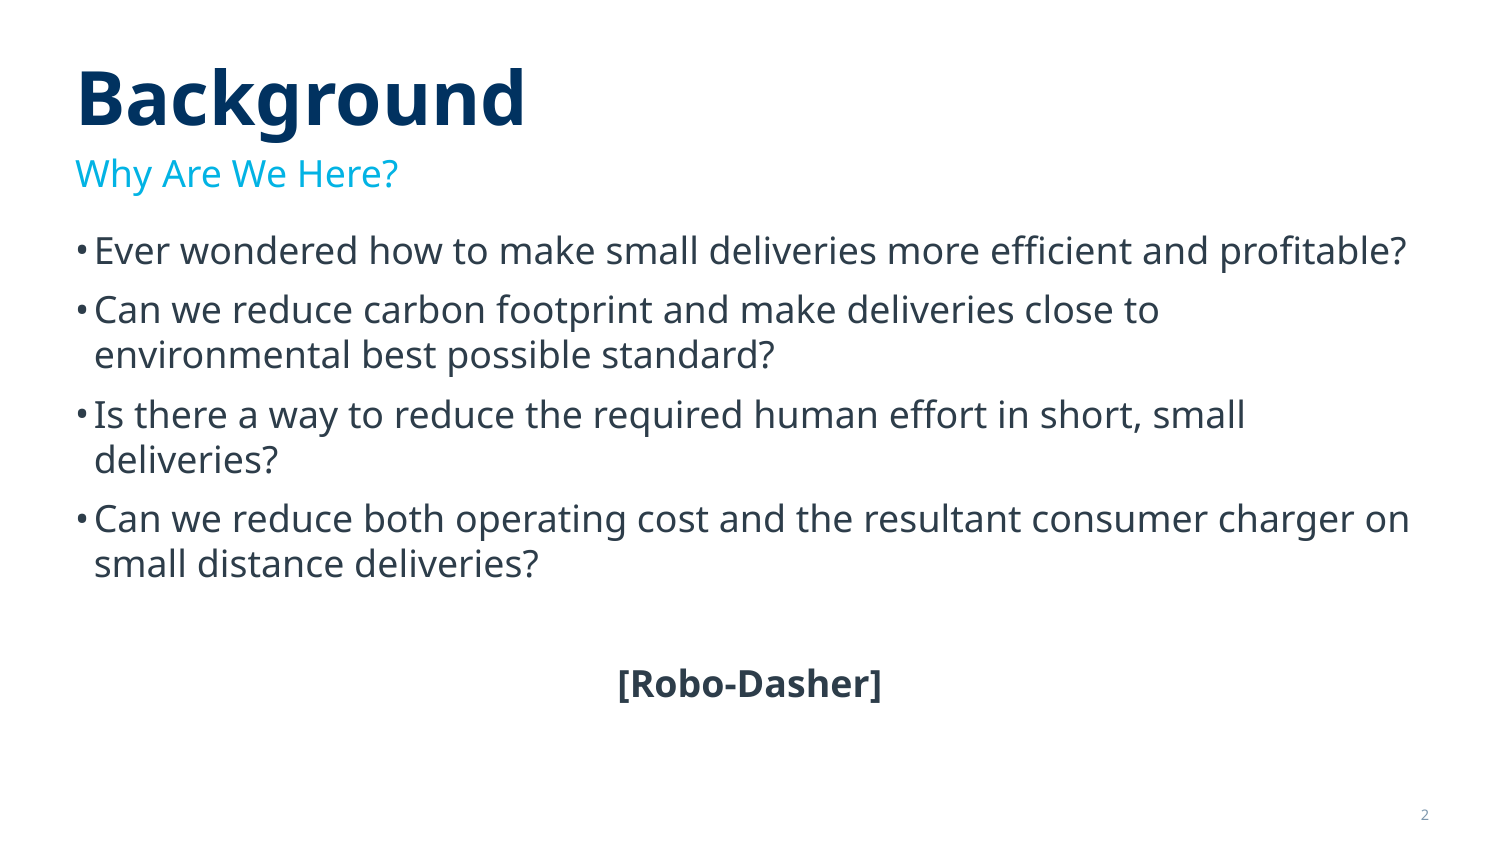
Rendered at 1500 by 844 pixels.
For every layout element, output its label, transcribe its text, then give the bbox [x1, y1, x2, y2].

title Background [75, 50, 1425, 148]
list Why Are We Here? [75, 150, 1425, 201]
list Ever wondered how to make small deliveries more efficient and profitable? Can we reduce carbon footprint and make deliveries close to environmental best possible standard? Is there a way to reduce the required human effort in short, small deliveries? Can we reduce both operating cost and the resultant consumer charger on small distance deliveries? [Robo-Dasher] [75, 231, 1425, 700]
slide_number 2 [1416, 806, 1434, 826]
